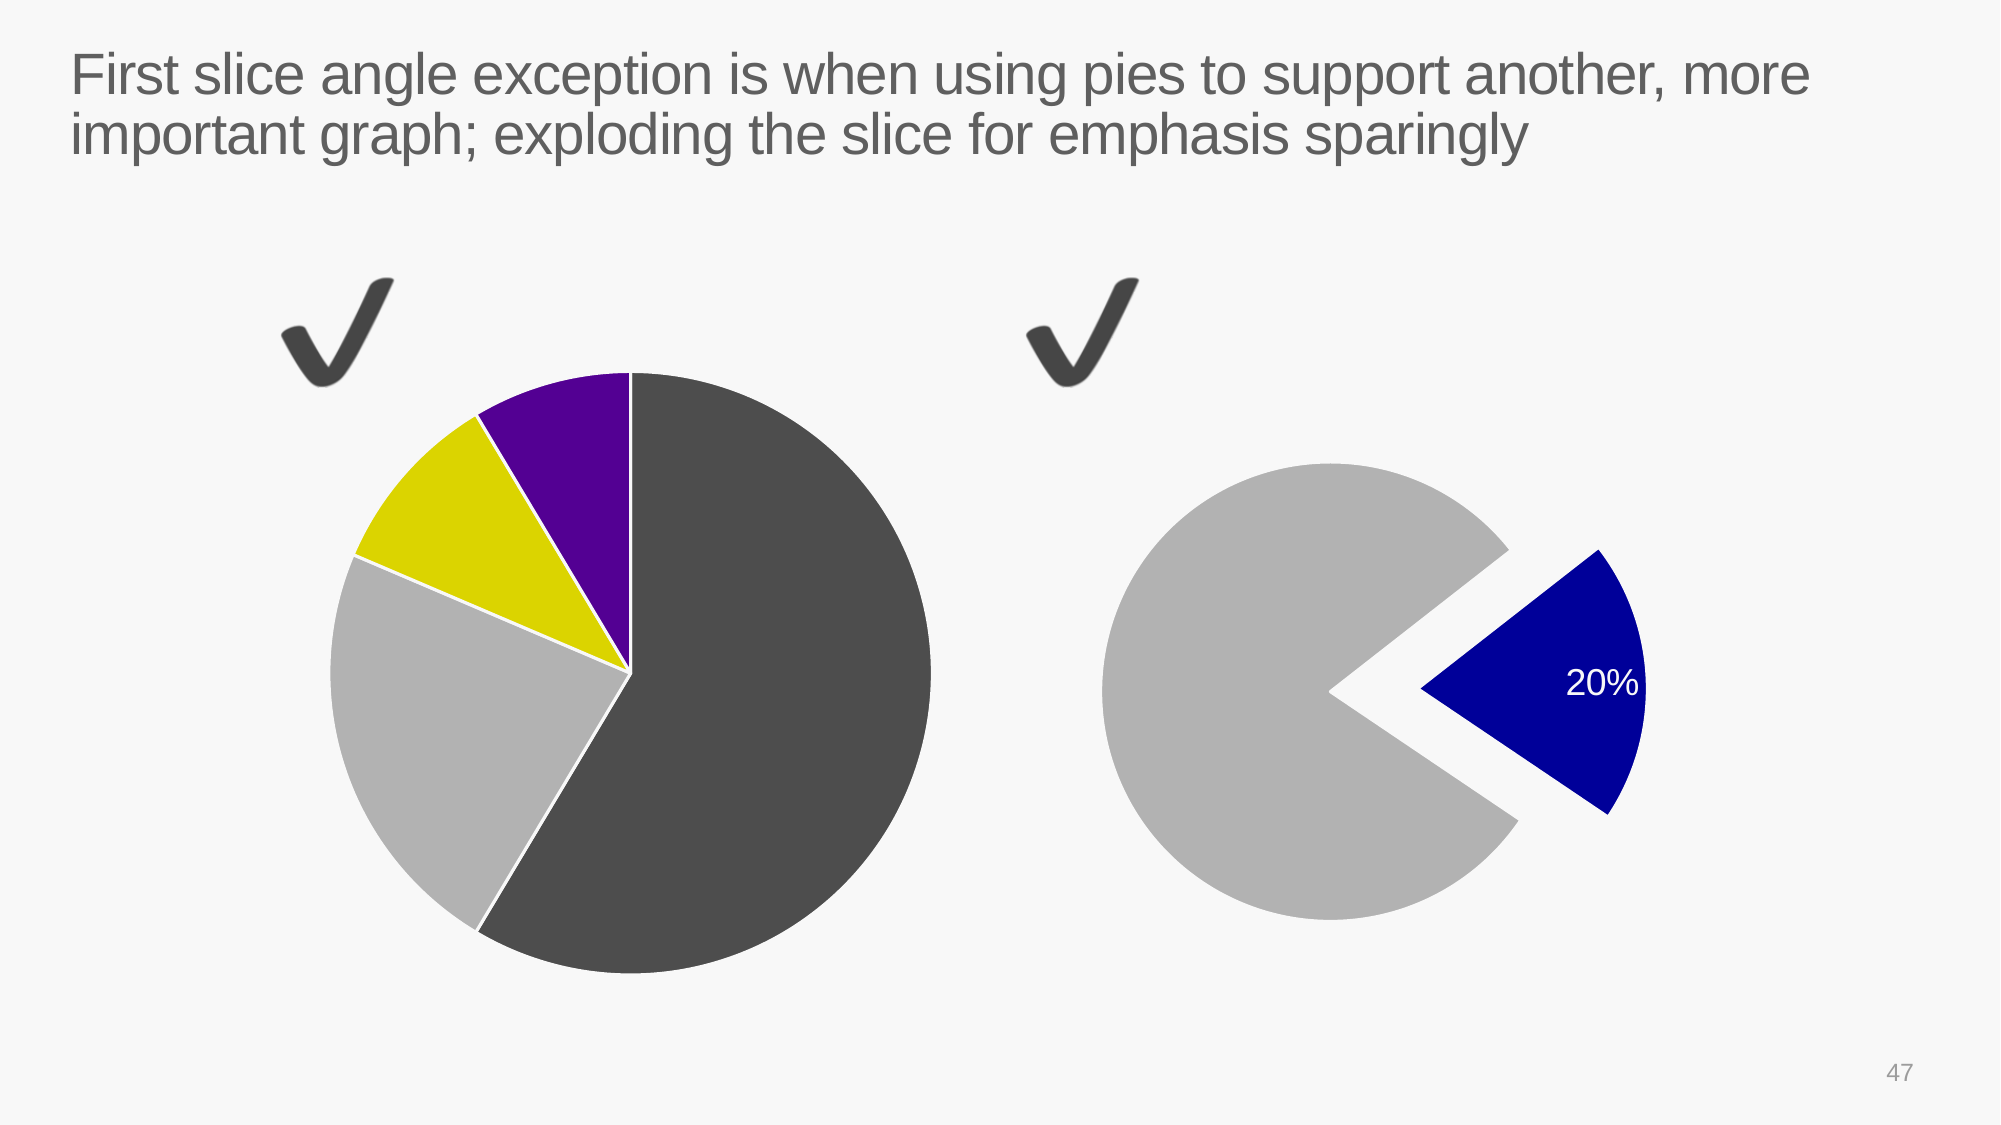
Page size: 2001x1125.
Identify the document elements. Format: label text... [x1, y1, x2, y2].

picture [1020, 270, 1147, 396]
chart [1089, 392, 1660, 988]
slide_number 47 [1479, 1041, 1930, 1102]
picture [275, 270, 402, 396]
title First slice angle exception is when using pies to support another, more important graph; exploding the slice for emphasis sparingly [70, 45, 1930, 180]
chart [281, 358, 980, 988]
